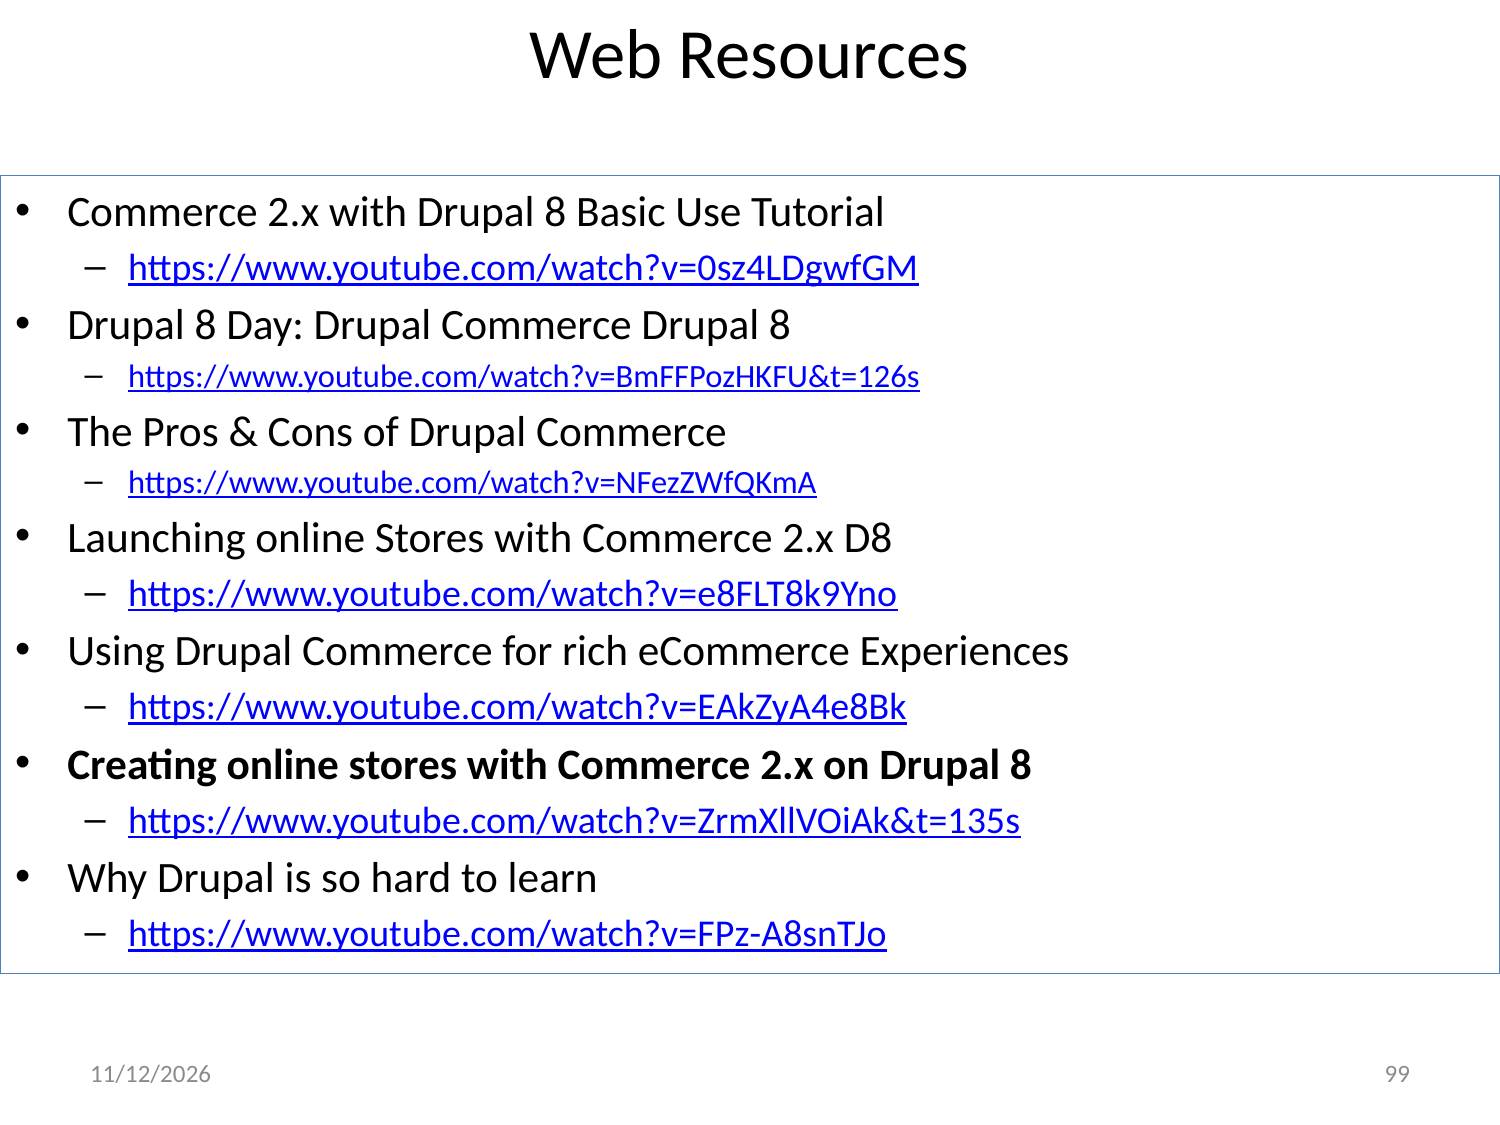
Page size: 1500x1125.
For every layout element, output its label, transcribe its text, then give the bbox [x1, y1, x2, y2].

slide_number 99 [1074, 1042, 1425, 1103]
list Commerce 2.x with Drupal 8 Basic Use Tutorial https://www.youtube.com/watch?v=0sz4LDgwfGM Drupal 8 Day: Drupal Commerce Drupal 8 https://www.youtube.com/watch?v=BmFFPozHKFU&t=126s The Pros & Cons of Drupal Commerce https://www.youtube.com/watch?v=NFezZWfQKmA Launching online Stores with Commerce 2.x D8 https://www.youtube.com/watch?v=e8FLT8k9Yno Using Drupal Commerce for rich eCommerce Experiences https://www.youtube.com/watch?v=EAkZyA4e8Bk Creating online stores with Commerce 2.x on Drupal 8 https://www.youtube.com/watch?v=ZrmXllVOiAk&t=135s Why Drupal is so hard to learn https://www.youtube.com/watch?v=FPz-A8snTJo [0, 175, 1500, 974]
title Web Resources [0, 0, 1500, 100]
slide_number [75, 1042, 425, 1103]
